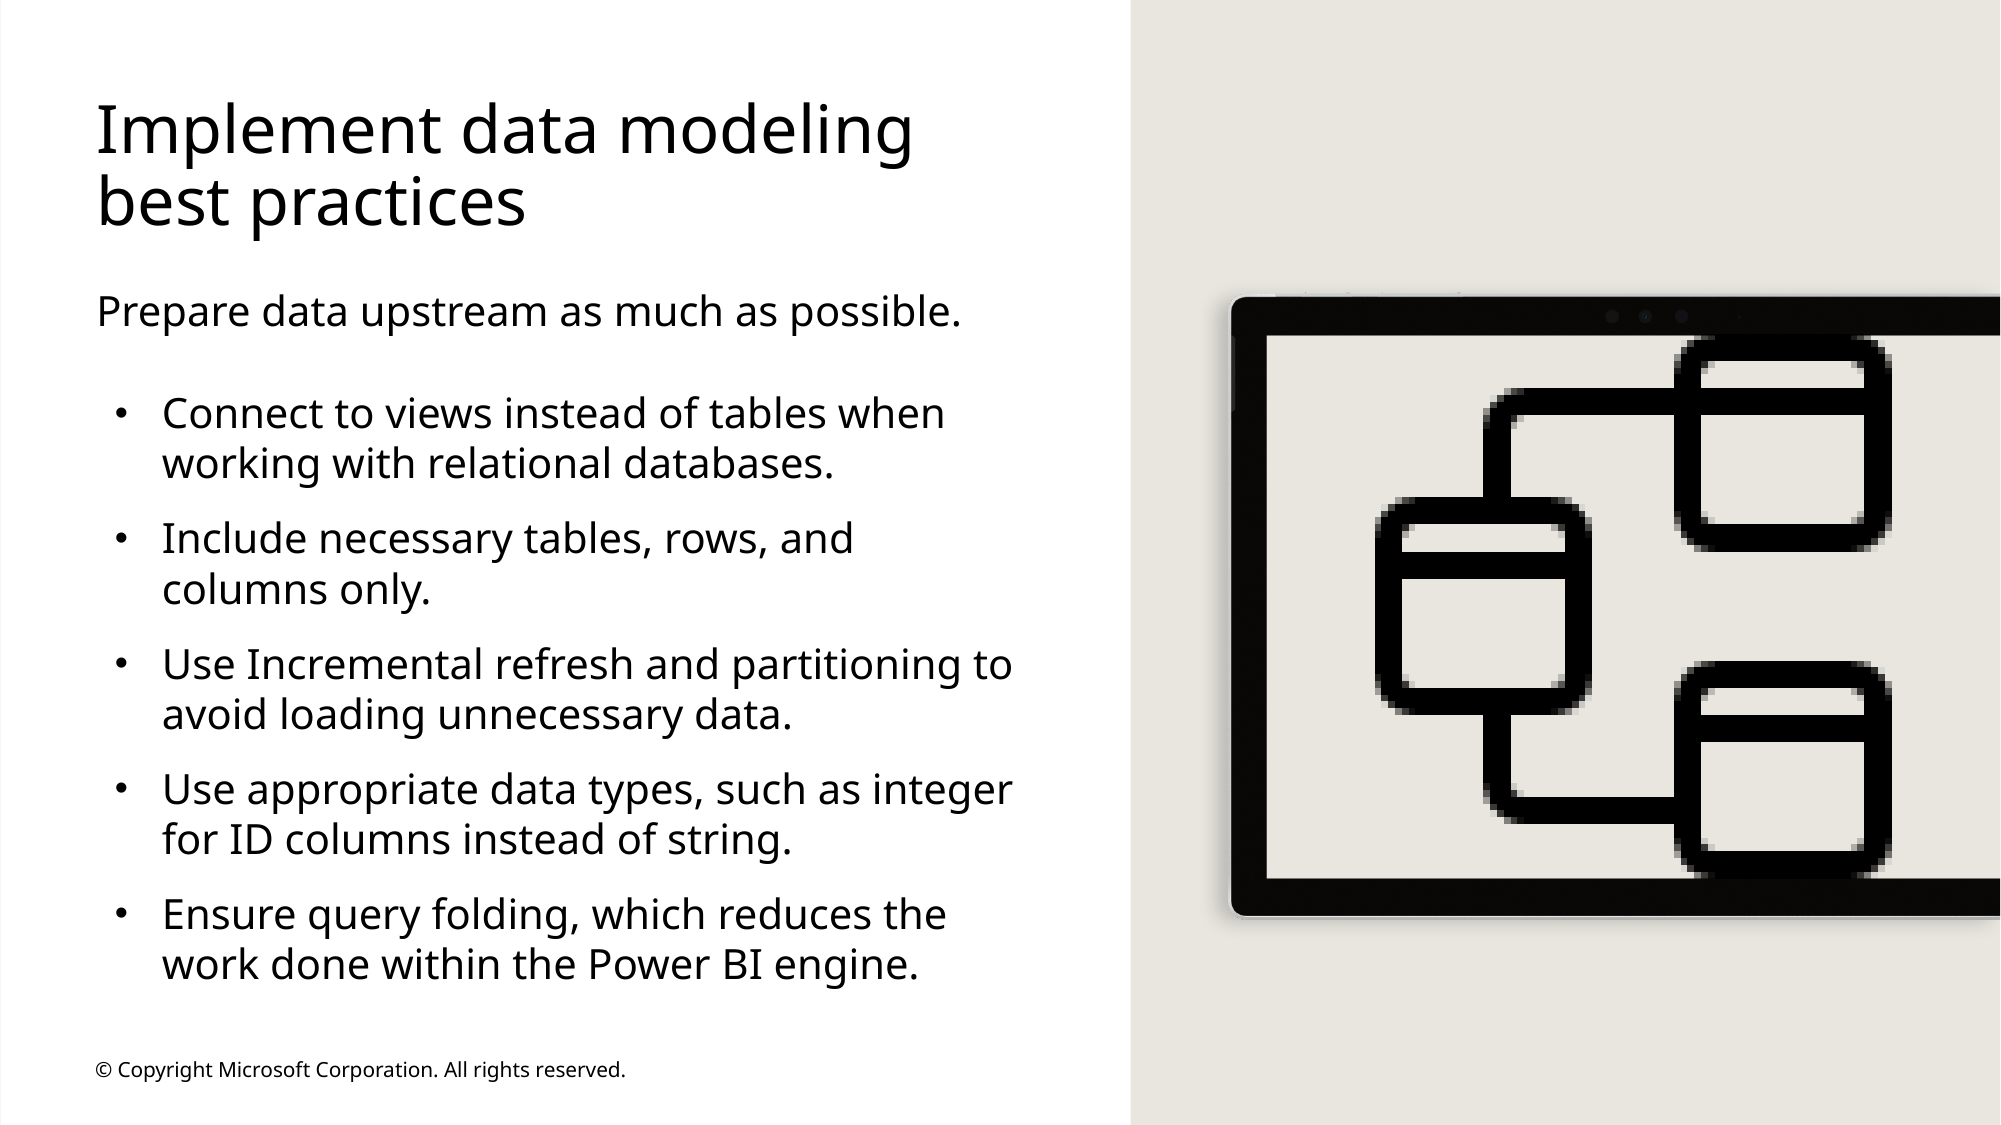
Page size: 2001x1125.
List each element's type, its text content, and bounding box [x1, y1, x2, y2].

title Implement data modeling best practices [96, 96, 1024, 177]
list Connect to views instead of tables when working with relational databases. Include necessary tables, rows, and columns only. Use Incremental refresh and partitioning to avoid loading unnecessary data. Use appropriate data types, such as integer for ID columns instead of string. Ensure query folding, which reduces the work done within the Power BI engine. [96, 387, 1024, 1018]
picture [1223, 288, 2001, 924]
list Prepare data upstream as much as possible. [96, 284, 1024, 335]
